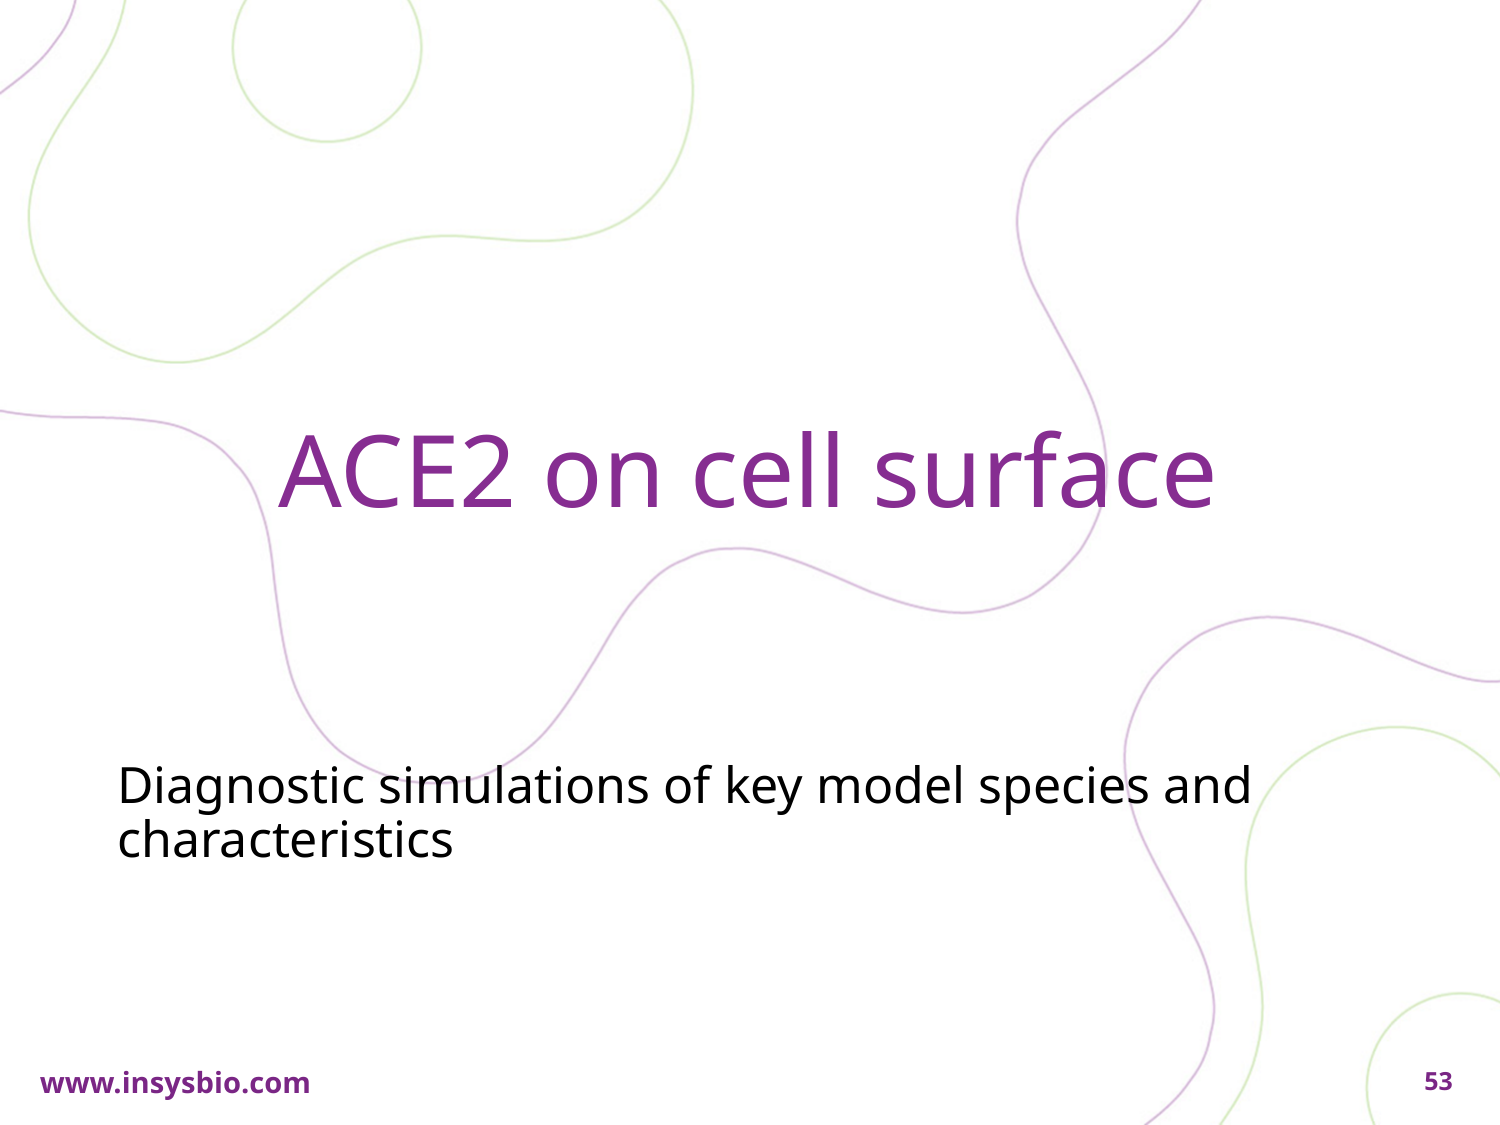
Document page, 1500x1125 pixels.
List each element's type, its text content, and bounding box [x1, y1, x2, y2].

list Diagnostic simulations of key model species and characteristics [102, 752, 1397, 999]
slide_number 53 [1130, 1052, 1468, 1113]
title ACE2 on cell surface [102, 241, 1397, 710]
